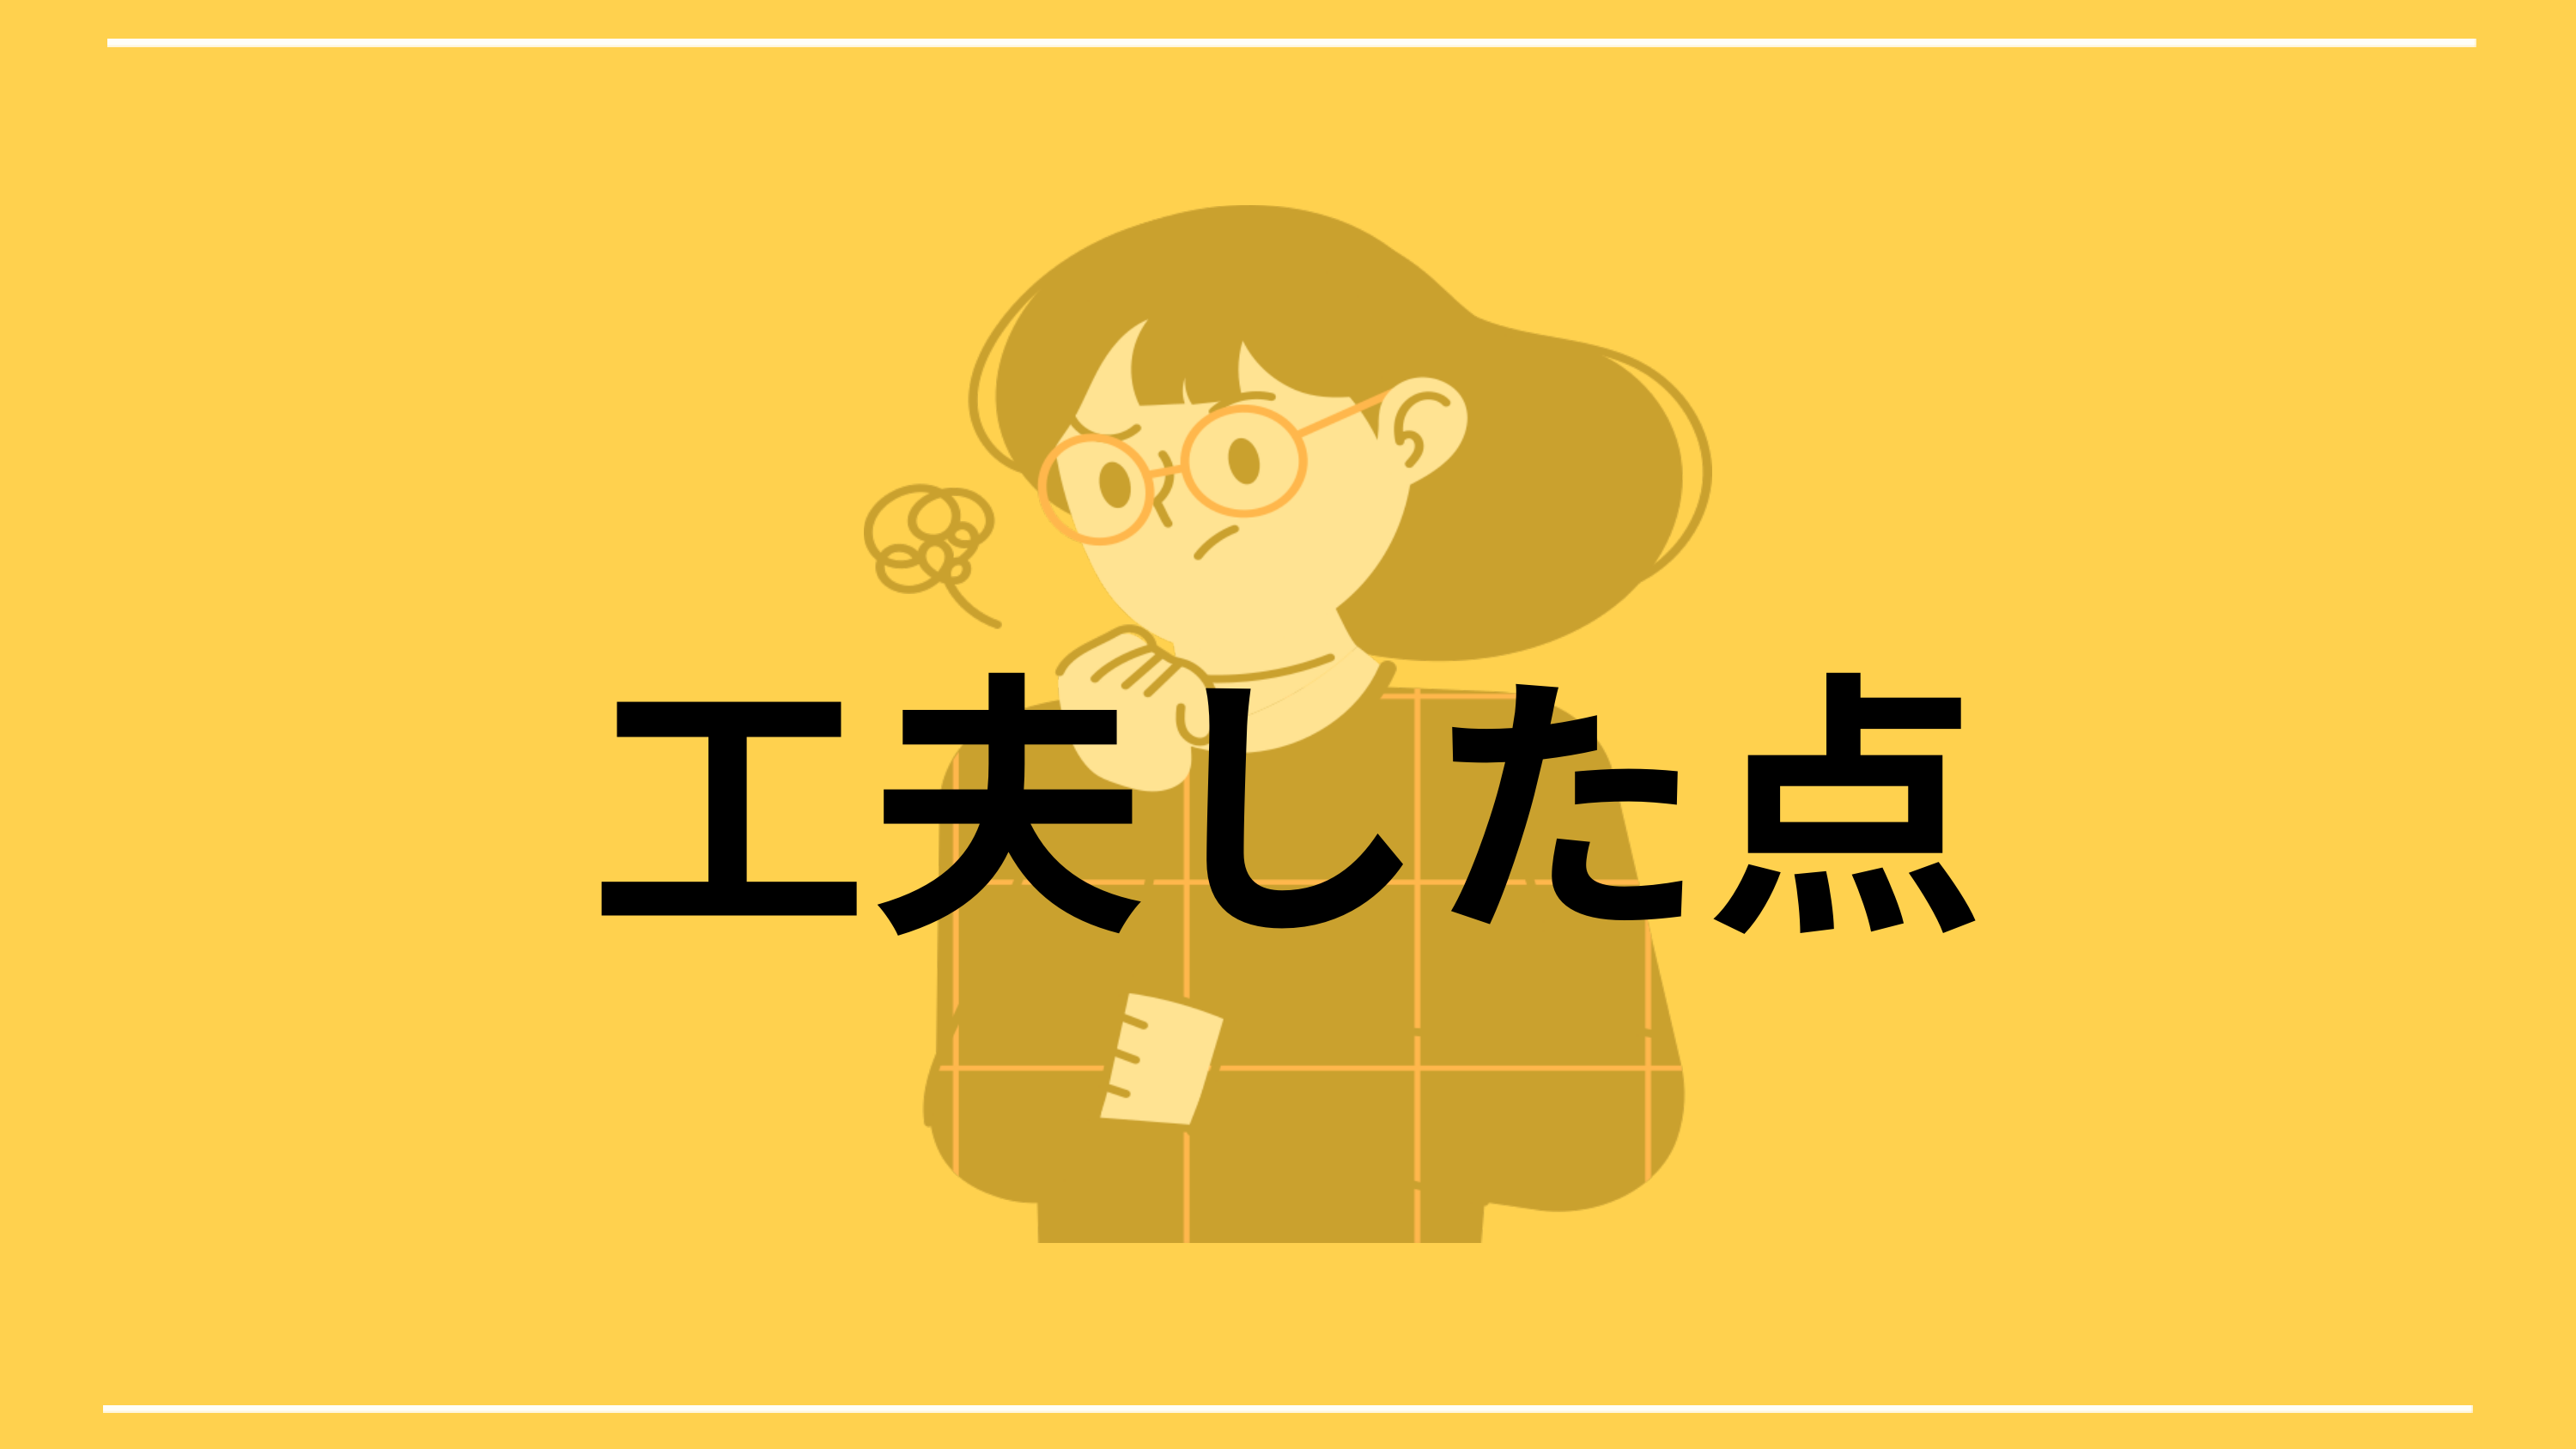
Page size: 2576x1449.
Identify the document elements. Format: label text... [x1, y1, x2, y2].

picture [106, 39, 2476, 47]
text_box 工夫した点 [0, 577, 859, 968]
text_box 工夫した点 [1716, 577, 2576, 968]
picture [103, 1405, 2473, 1414]
picture [863, 205, 1712, 1244]
